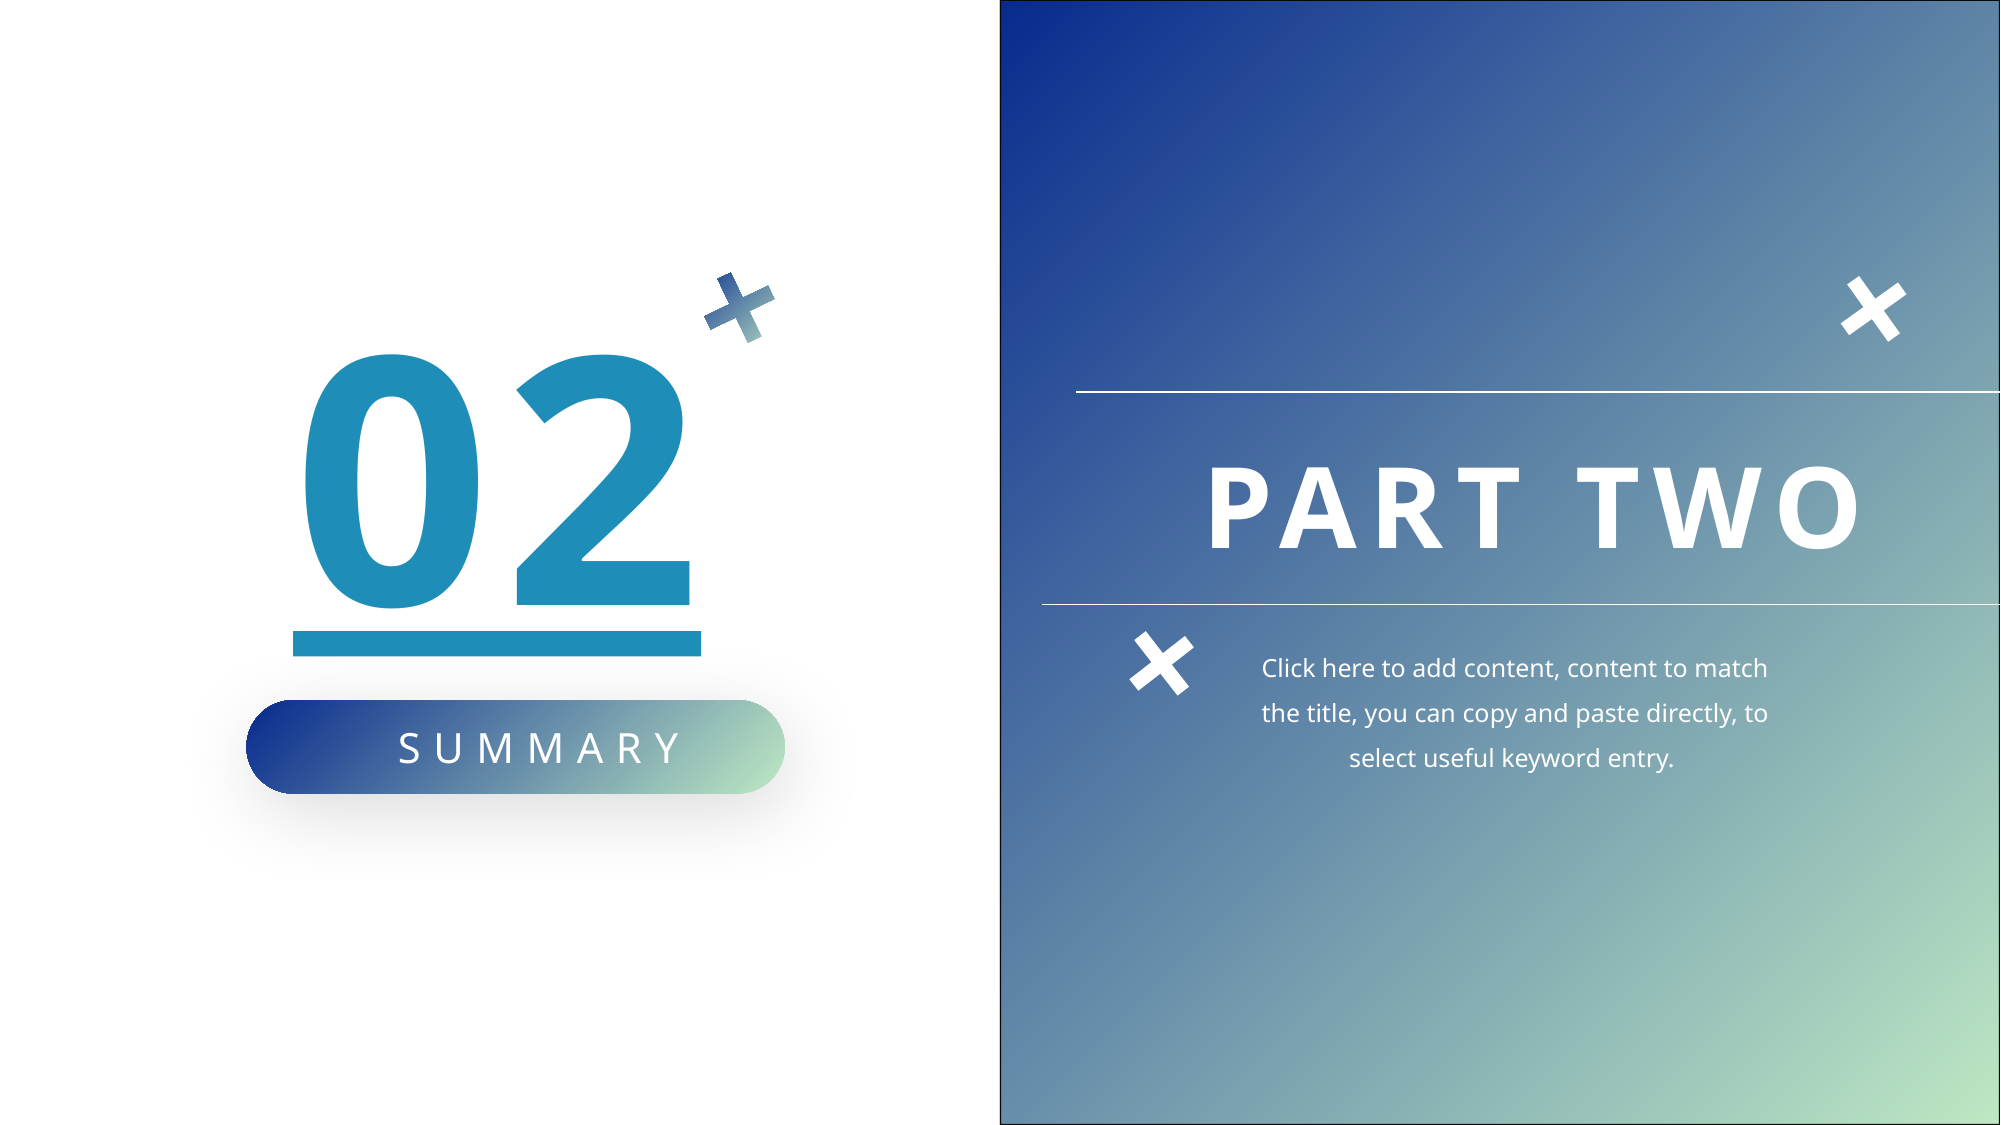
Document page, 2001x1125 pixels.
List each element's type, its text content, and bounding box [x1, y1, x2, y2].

text_box PART TWO [1202, 436, 1864, 572]
text_box 02 [292, 259, 702, 675]
text_box [999, 0, 2000, 1125]
text_box [245, 699, 786, 795]
text_box [703, 271, 776, 344]
text_box Click here to add content, content to match the title, you can copy and paste directly, to select useful keyword entry. [1243, 637, 1788, 773]
text_box [1127, 629, 1196, 698]
text_box SUMMARY [397, 721, 679, 772]
text_box [1839, 274, 1908, 344]
